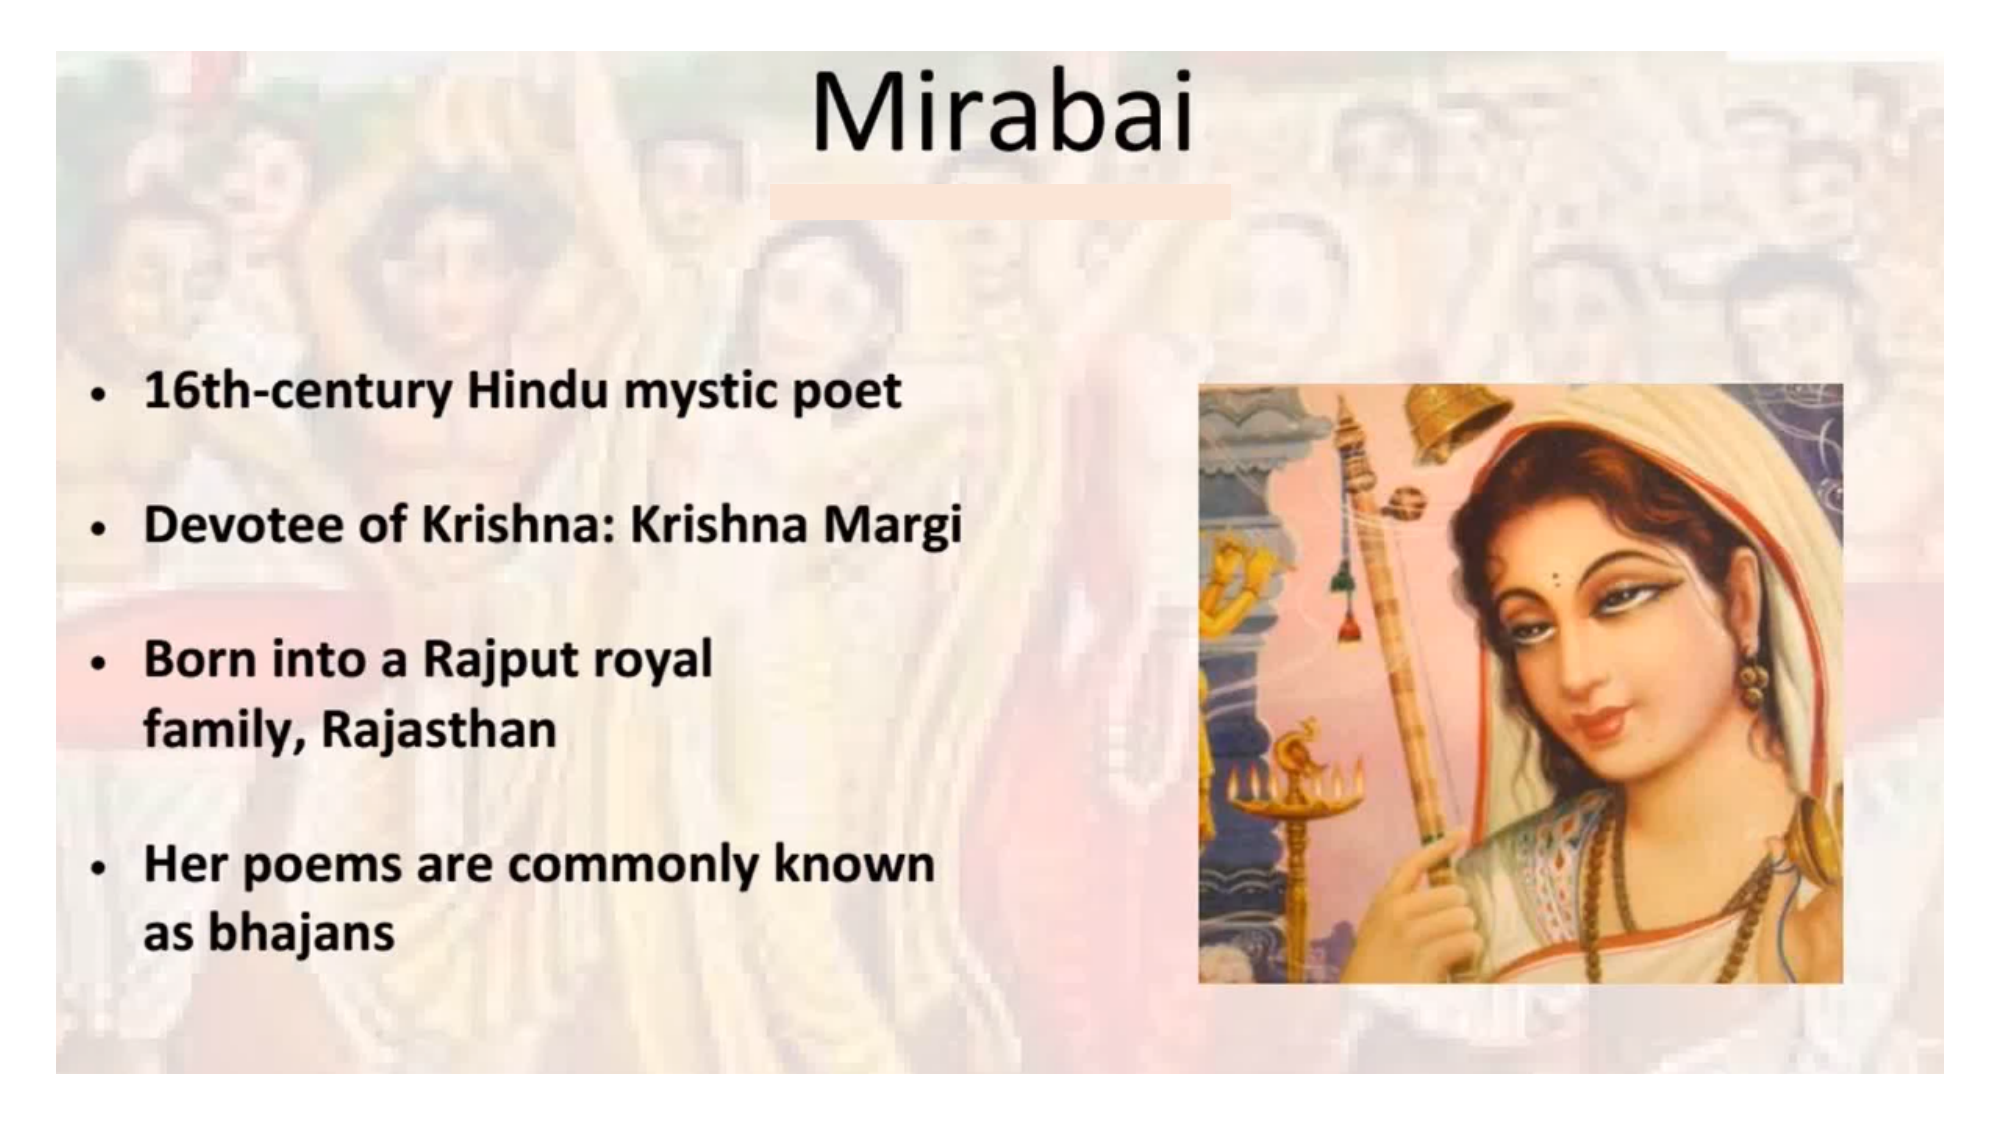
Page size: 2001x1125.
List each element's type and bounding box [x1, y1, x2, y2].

picture [56, 51, 1944, 1074]
